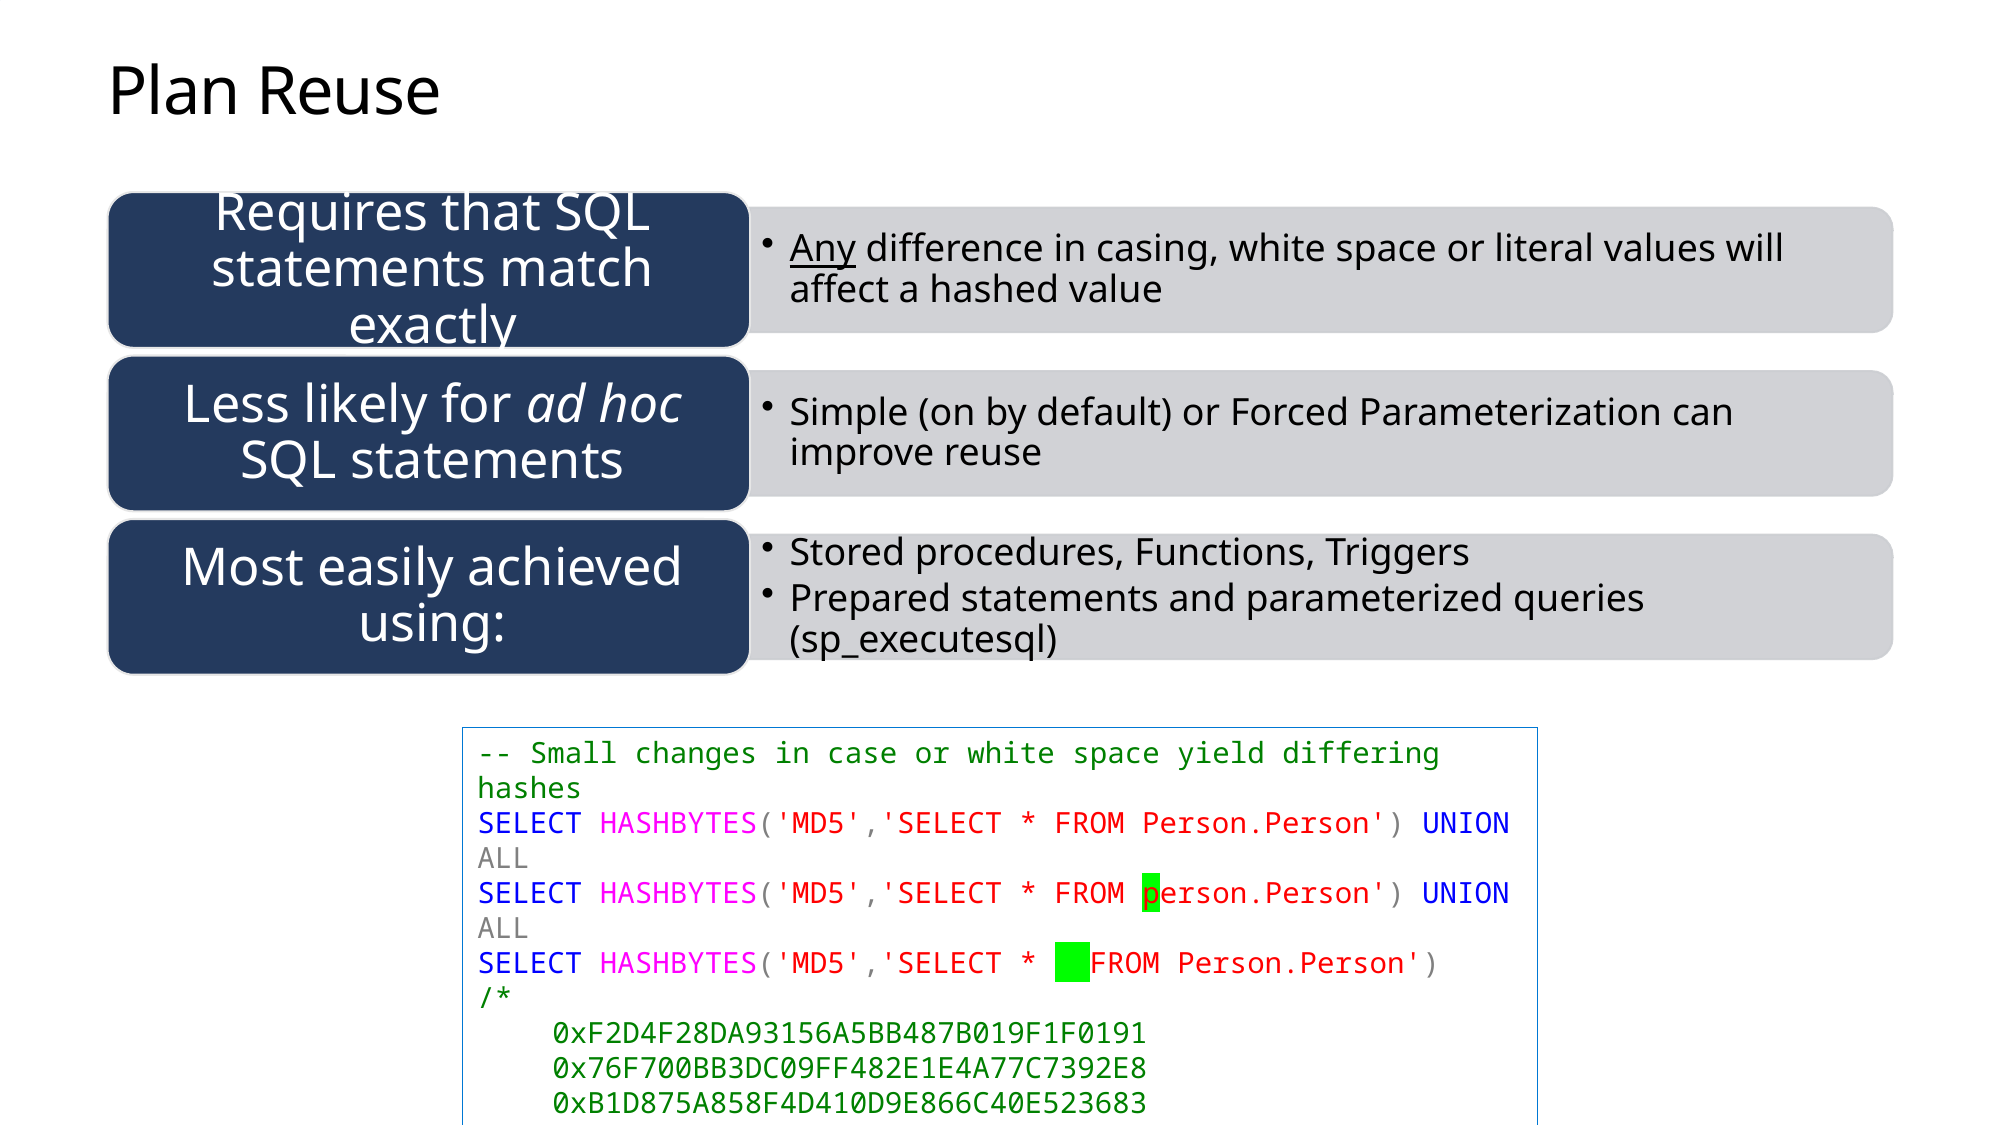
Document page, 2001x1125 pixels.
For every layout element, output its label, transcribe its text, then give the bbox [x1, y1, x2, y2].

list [107, 191, 1893, 675]
text_box -- Small changes in case or white space yield differing hashes SELECT HASHBYTES('MD5','SELECT * FROM Person.Person') UNION ALL SELECT HASHBYTES('MD5','SELECT * FROM person.Person') UNION ALL SELECT HASHBYTES('MD5','SELECT * FROM Person.Person') /* 0xF2D4F28DA93156A5BB487B019F1F0191 0x76F700BB3DC09FF482E1E4A77C7392E8 0xB1D875A858F4D410D9E866C40E523683 */ [462, 727, 1538, 1125]
title Plan Reuse [107, 52, 1893, 129]
